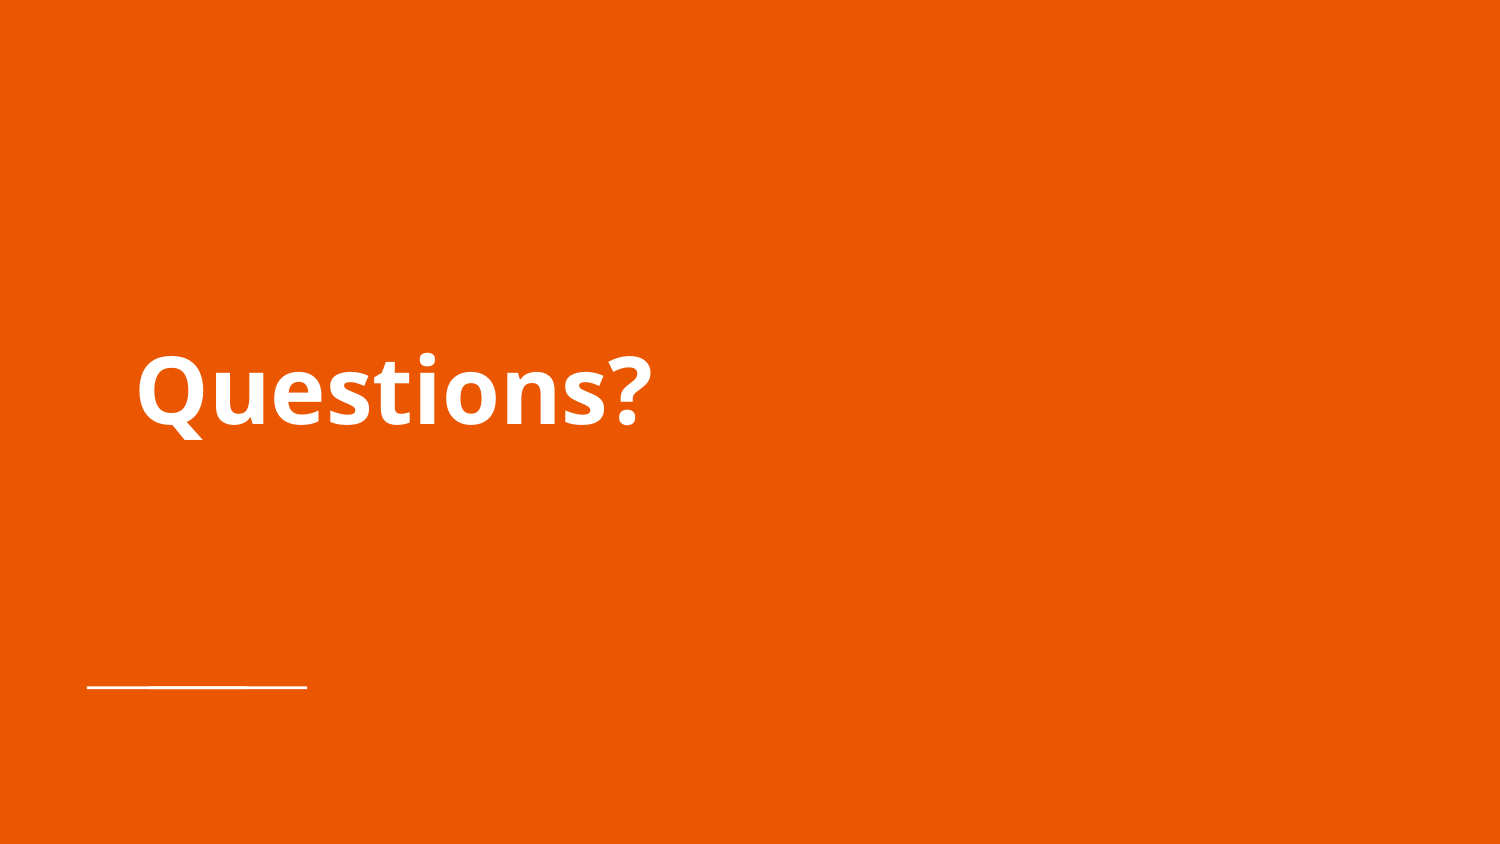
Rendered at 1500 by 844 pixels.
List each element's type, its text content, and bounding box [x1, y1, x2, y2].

title Questions? [119, 141, 1272, 632]
